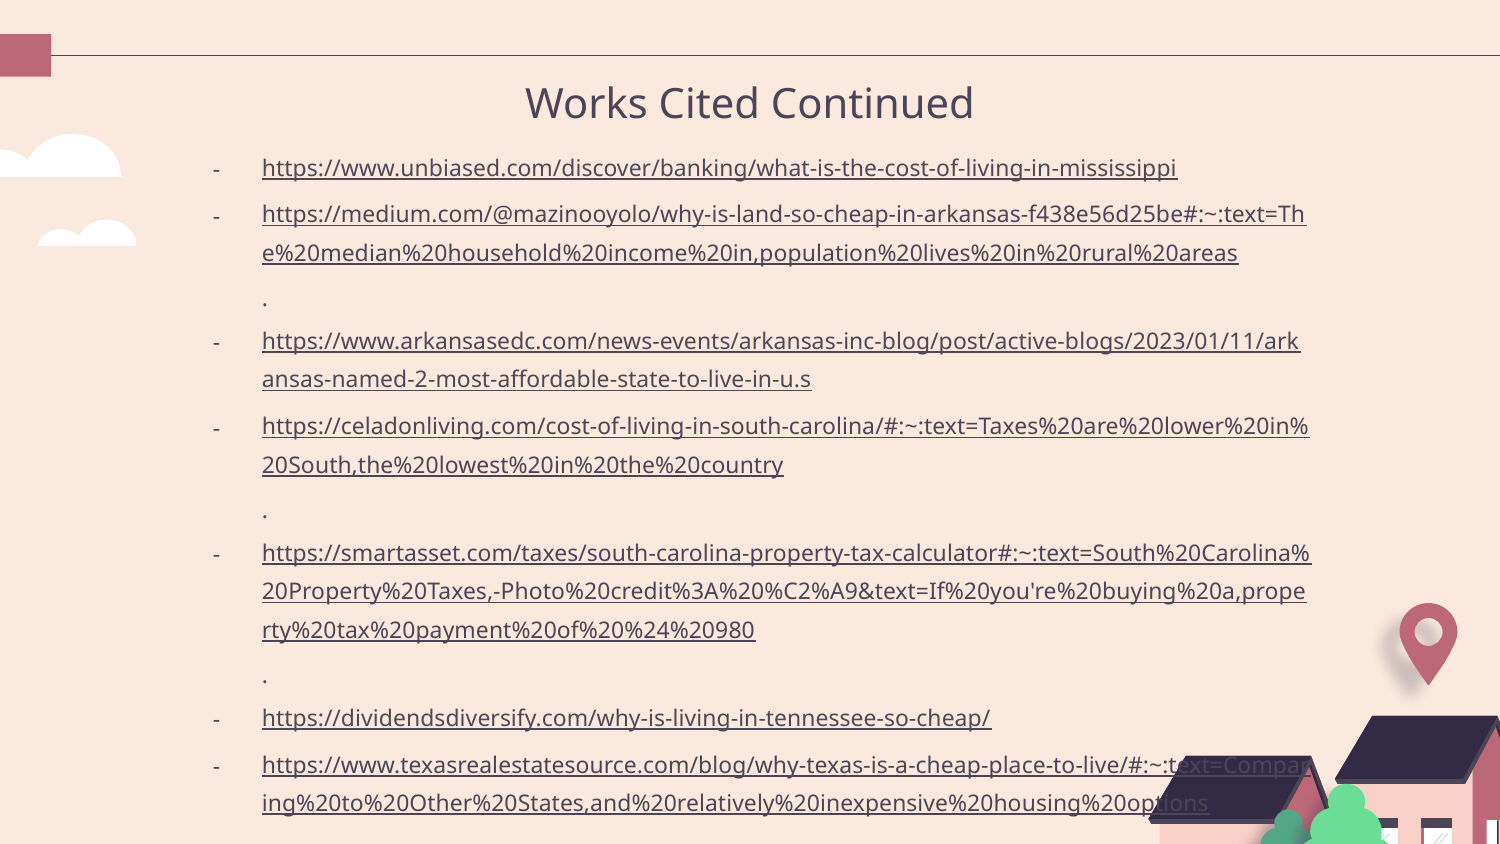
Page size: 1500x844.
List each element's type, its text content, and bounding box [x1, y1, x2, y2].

title Works Cited Continued [118, 61, 1382, 156]
text_box https://www.unbiased.com/discover/banking/what-is-the-cost-of-living-in-mississippi https://medium.com/@mazinooyolo/why-is-land-so-cheap-in-arkansas-f438e56d25be#:~:text=The%20median%20household%20income%20in,population%20lives%20in%20rural%20areas. https://www.arkansasedc.com/news-events/arkansas-inc-blog/post/active-blogs/2023/01/11/arkansas-named-2-most-affordable-state-to-live-in-u.s https://celadonliving.com/cost-of-living-in-south-carolina/#:~:text=Taxes%20are%20lower%20in%20South,the%20lowest%20in%20the%20country. https://smartasset.com/taxes/south-carolina-property-tax-calculator#:~:text=South%20Carolina%20Property%20Taxes,-Photo%20credit%3A%20%C2%A9&text=If%20you're%20buying%20a,property%20tax%20payment%20of%20%24%20980. https://dividendsdiversify.com/why-is-living-in-tennessee-so-cheap/ https://www.texasrealestatesource.com/blog/why-texas-is-a-cheap-place-to-live/#:~:text=Comparing%20to%20Other%20States,and%20relatively%20inexpensive%20housing%20options. [171, 122, 1329, 755]
